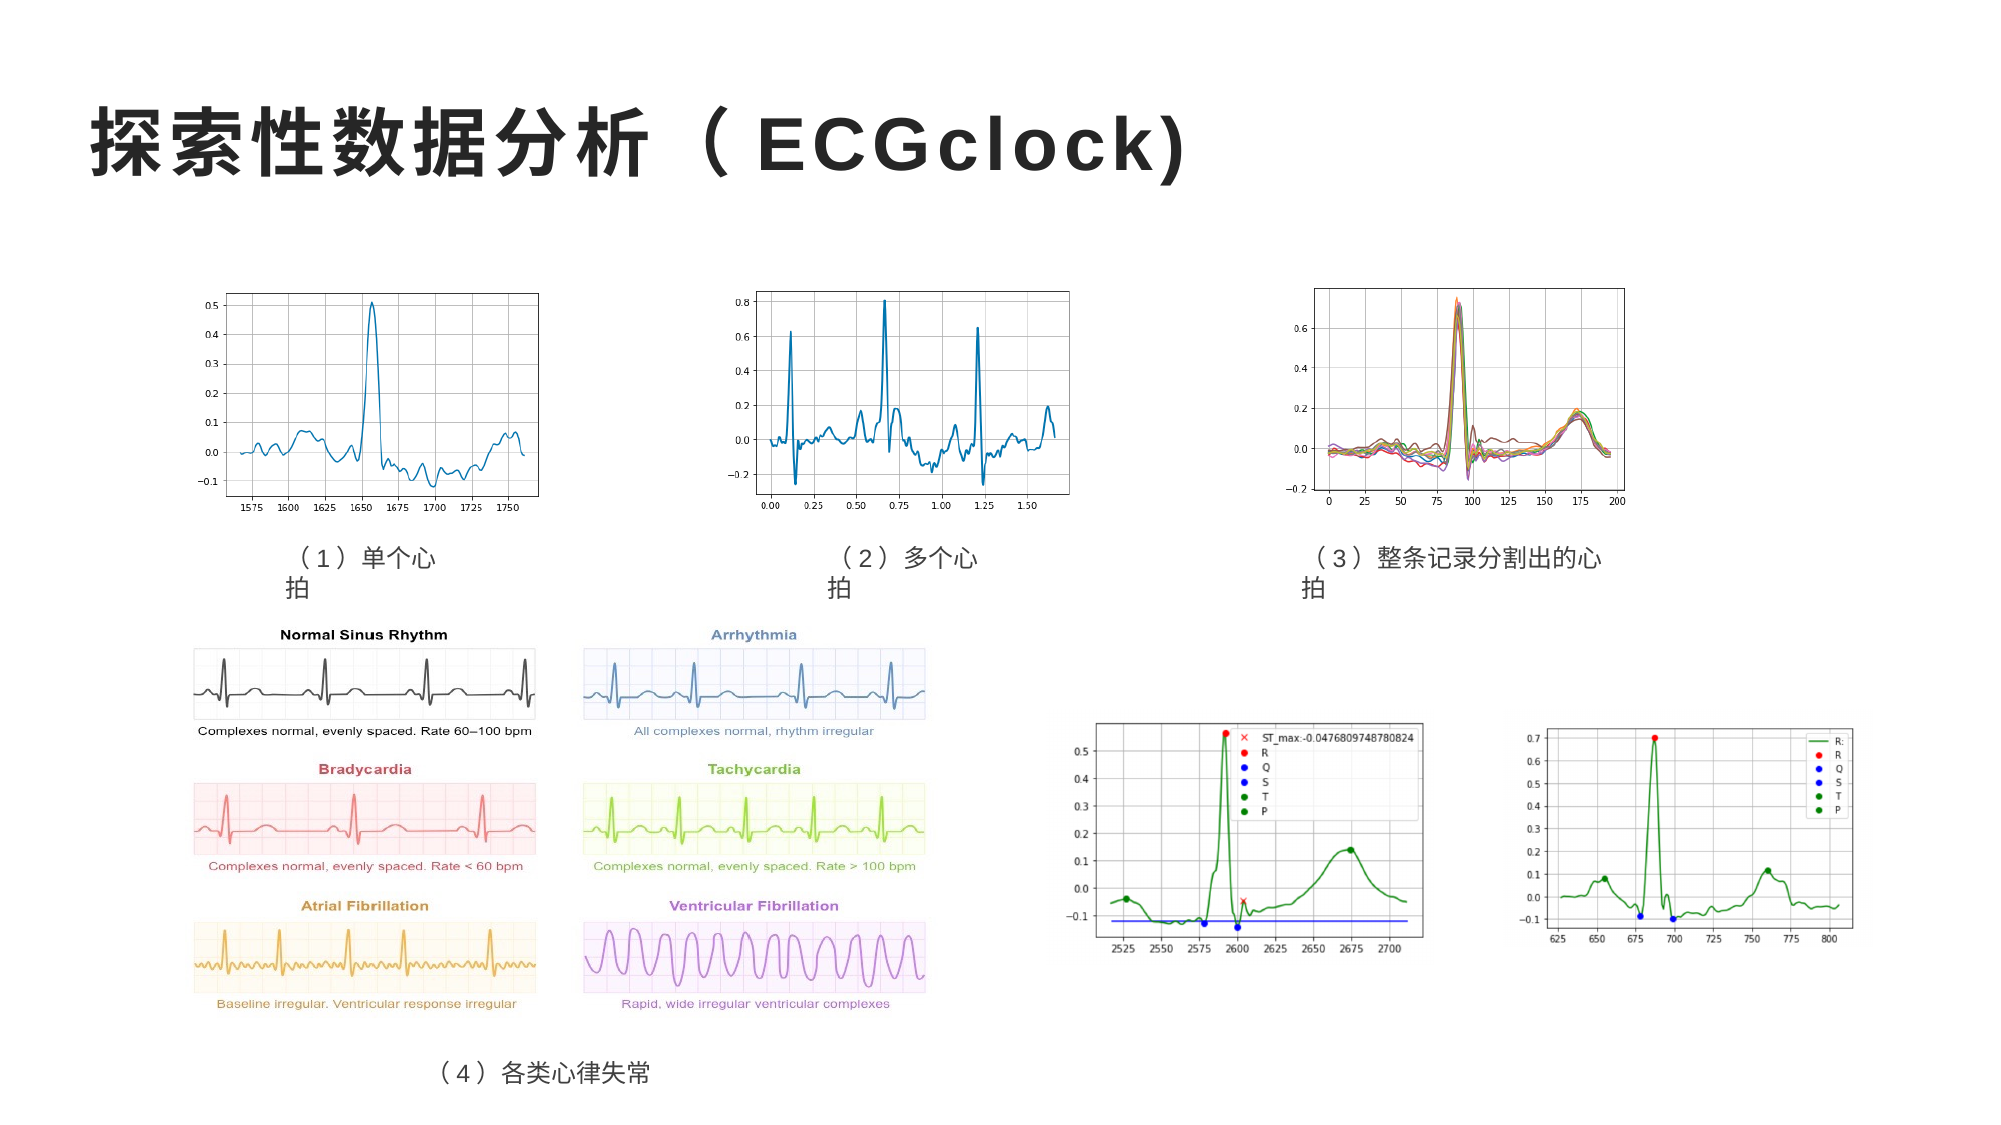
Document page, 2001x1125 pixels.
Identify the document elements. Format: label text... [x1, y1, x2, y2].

picture [1046, 709, 1434, 965]
title 探索性数据分析（ECGclock) [73, 82, 1873, 199]
text_box （2）多个心拍 [812, 534, 1011, 610]
picture [185, 613, 938, 1020]
picture [1283, 280, 1642, 518]
picture [722, 286, 1083, 518]
text_box （3）整条记录分割出的心拍 [1286, 534, 1639, 610]
picture [185, 280, 548, 524]
text_box （1）单个心拍 [270, 534, 469, 610]
picture [1503, 709, 1873, 947]
text_box （4）各类心律失常 [410, 1050, 813, 1096]
